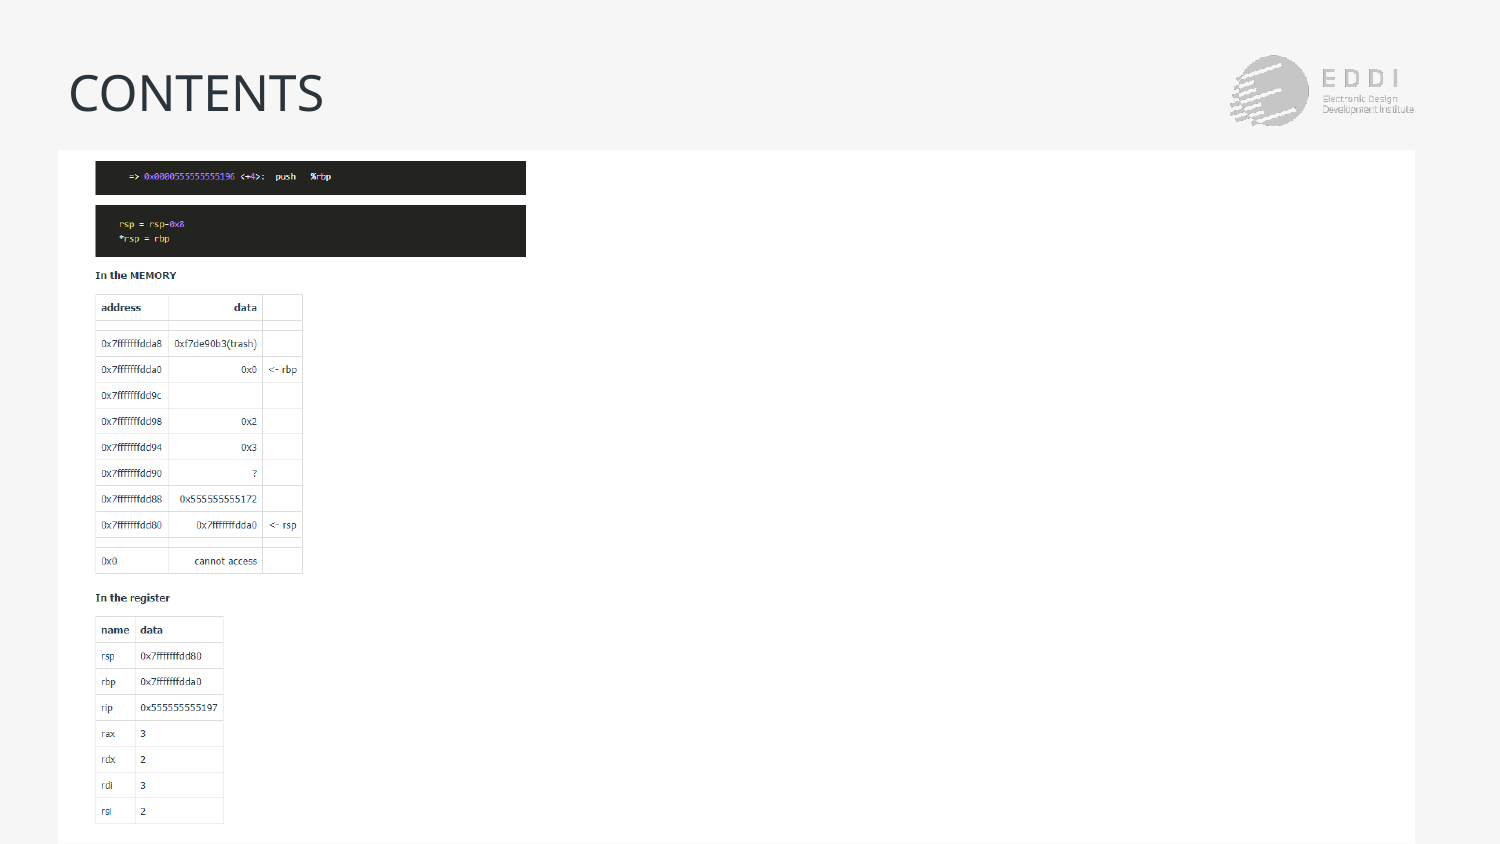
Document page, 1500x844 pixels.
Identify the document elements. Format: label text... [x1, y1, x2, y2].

picture [88, 161, 526, 835]
title CONTENTS [53, 32, 951, 151]
picture [1226, 0, 1417, 186]
